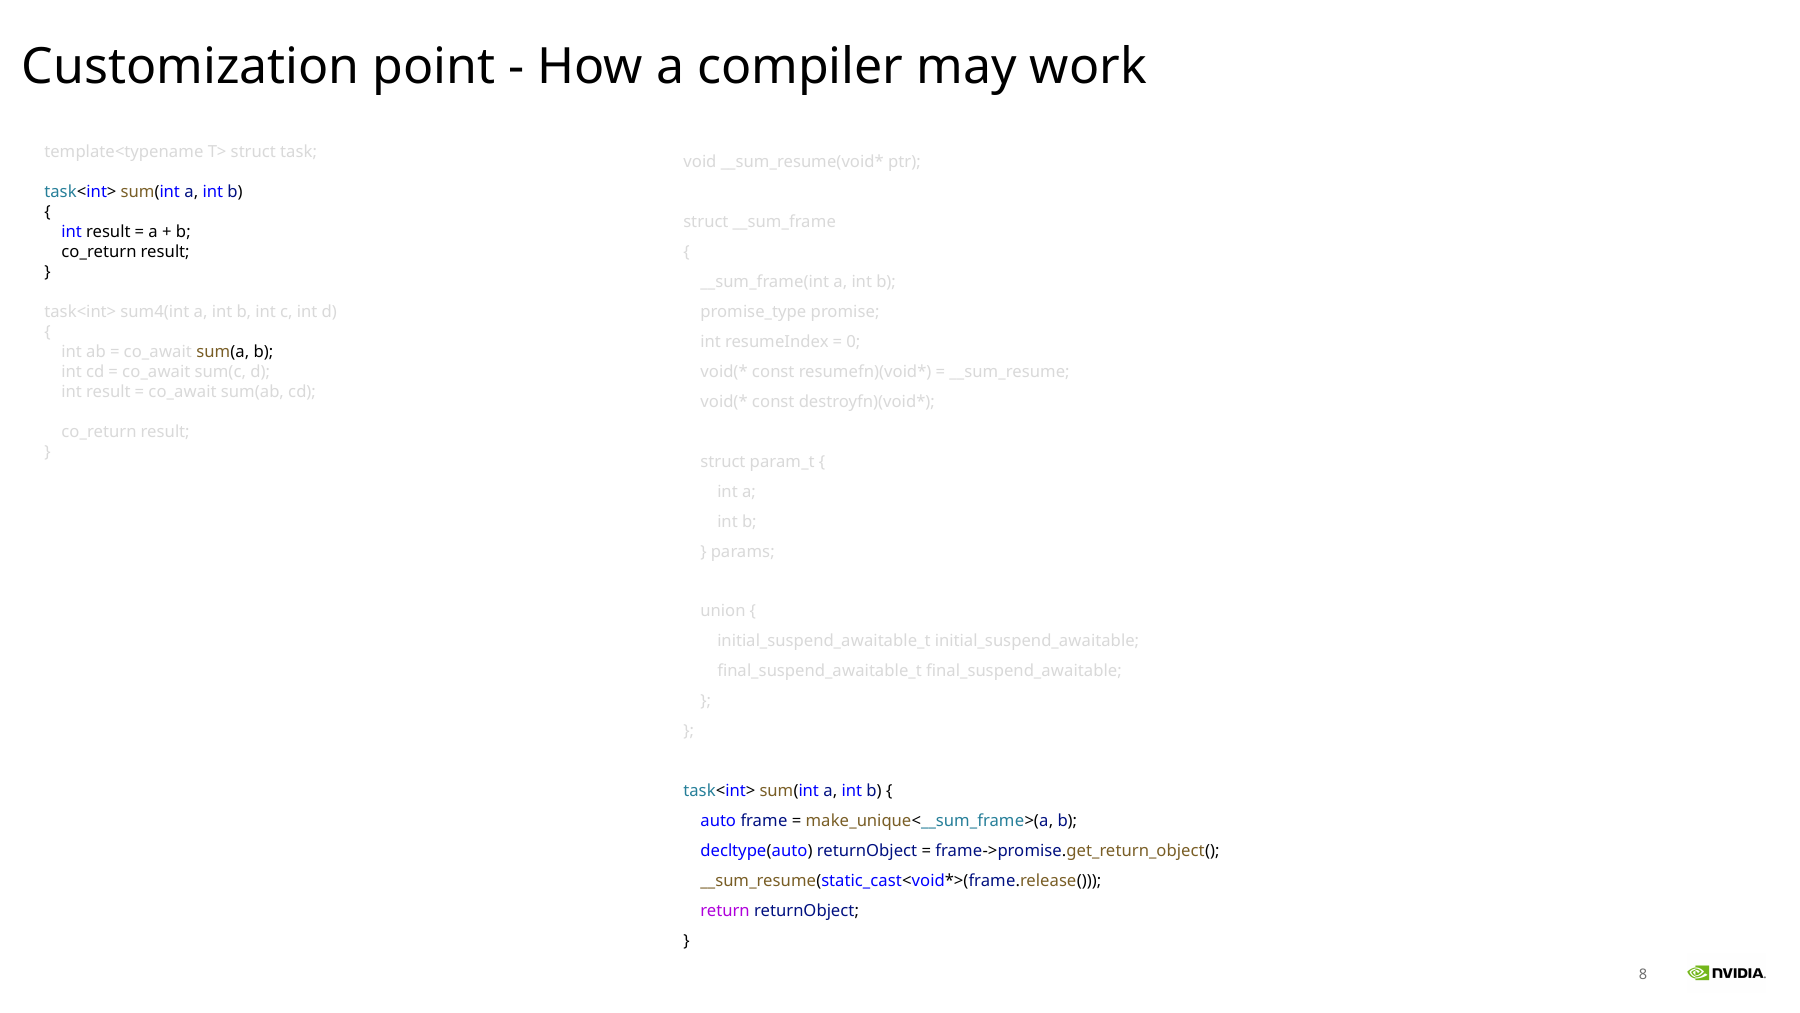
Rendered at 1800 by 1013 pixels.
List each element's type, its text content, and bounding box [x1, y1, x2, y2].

text_box template<typename T> struct task; task<int> sum(int a, int b) { int result = a + b; co_return result; } task<int> sum4(int a, int b, int c, int d) { int ab = co_await sum(a, b); int cd = co_await sum(c, d); int result = co_await sum(ab, cd); co_return result; } [28, 132, 478, 470]
text_box void __sum_resume(void* ptr); struct __sum_frame { __sum_frame(int a, int b); promise_type promise; int resumeIndex = 0; void(* const resumefn)(void*) = __sum_resume; void(* const destroyfn)(void*); struct param_t { int a; int b; } params; union { initial_suspend_awaitable_t initial_suspend_awaitable; final_suspend_awaitable_t final_suspend_awaitable; }; }; task<int> sum(int a, int b) { auto frame = make_unique<__sum_frame>(a, b); decltype(auto) returnObject = frame->promise.get_return_object(); __sum_resume(static_cast<void*>(frame.release())); return returnObject; } [666, 132, 1787, 959]
picture [1687, 959, 1766, 993]
text_box Customization point - How a compiler may work [5, 30, 1165, 103]
